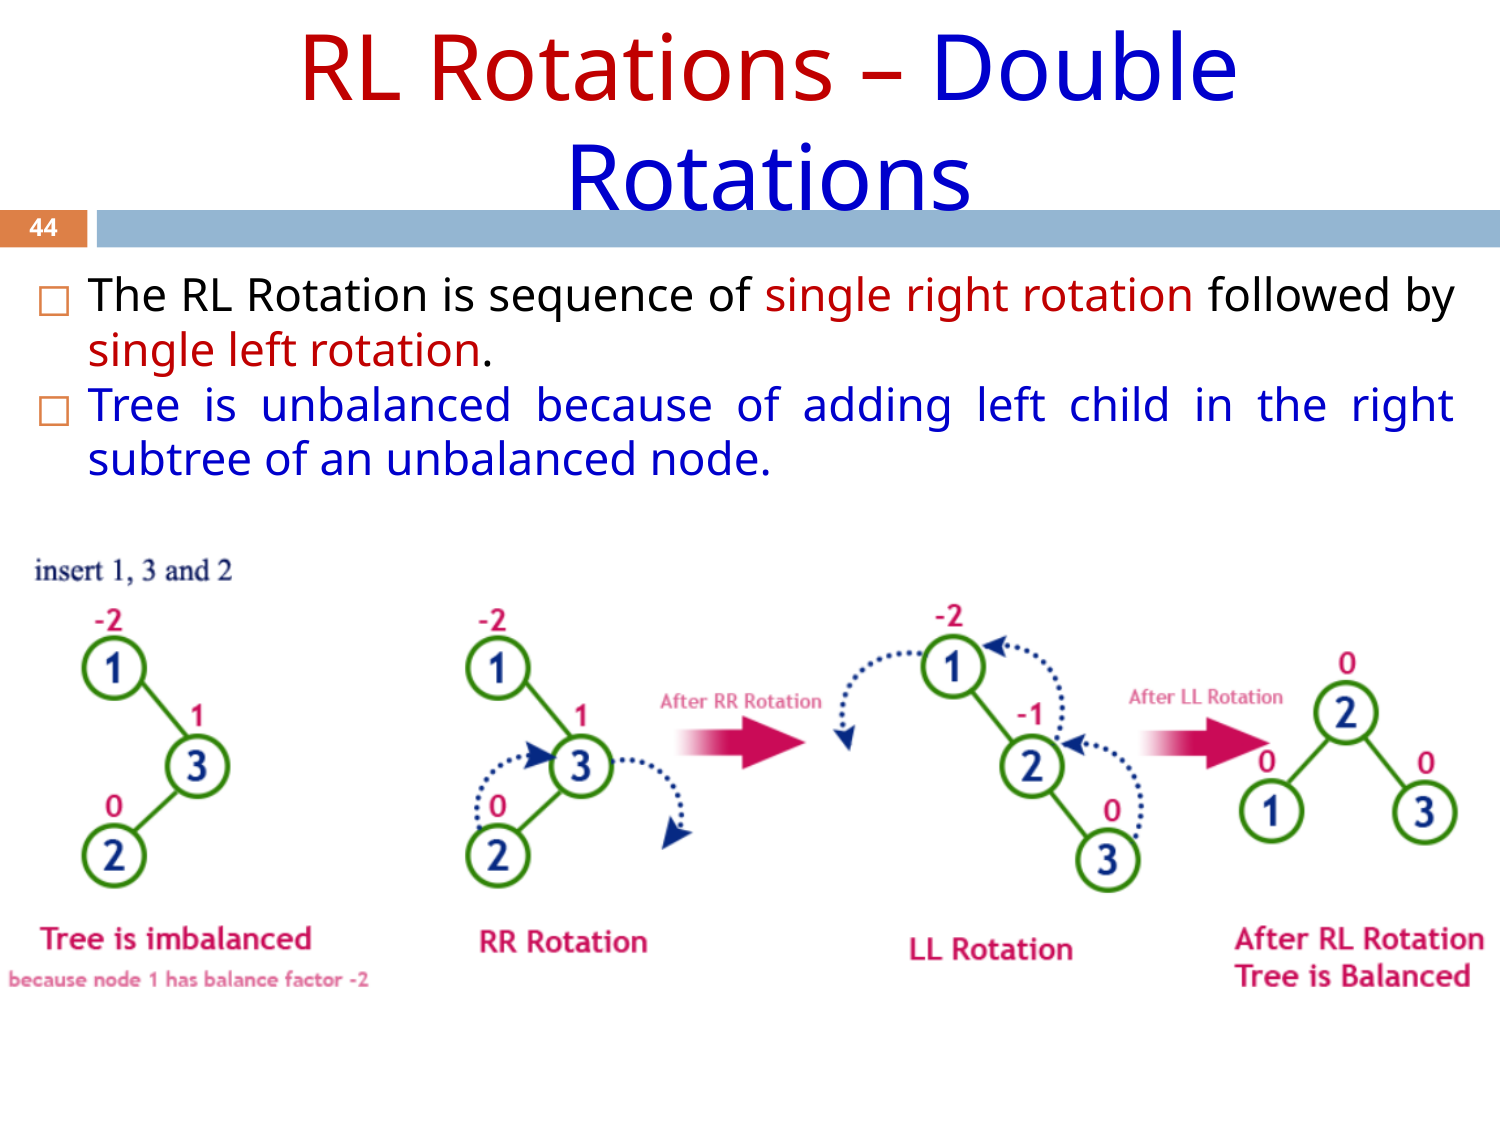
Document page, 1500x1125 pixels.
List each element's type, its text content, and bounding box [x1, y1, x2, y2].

picture [0, 543, 1500, 1021]
title RL Rotations – Double Rotations [100, 37, 1438, 200]
slide_number 44 [0, 208, 88, 249]
list The RL Rotation is sequence of single right rotation followed by single left rotation. Tree is unbalanced because of adding left child in the right subtree of an unbalanced node. [20, 257, 1471, 521]
